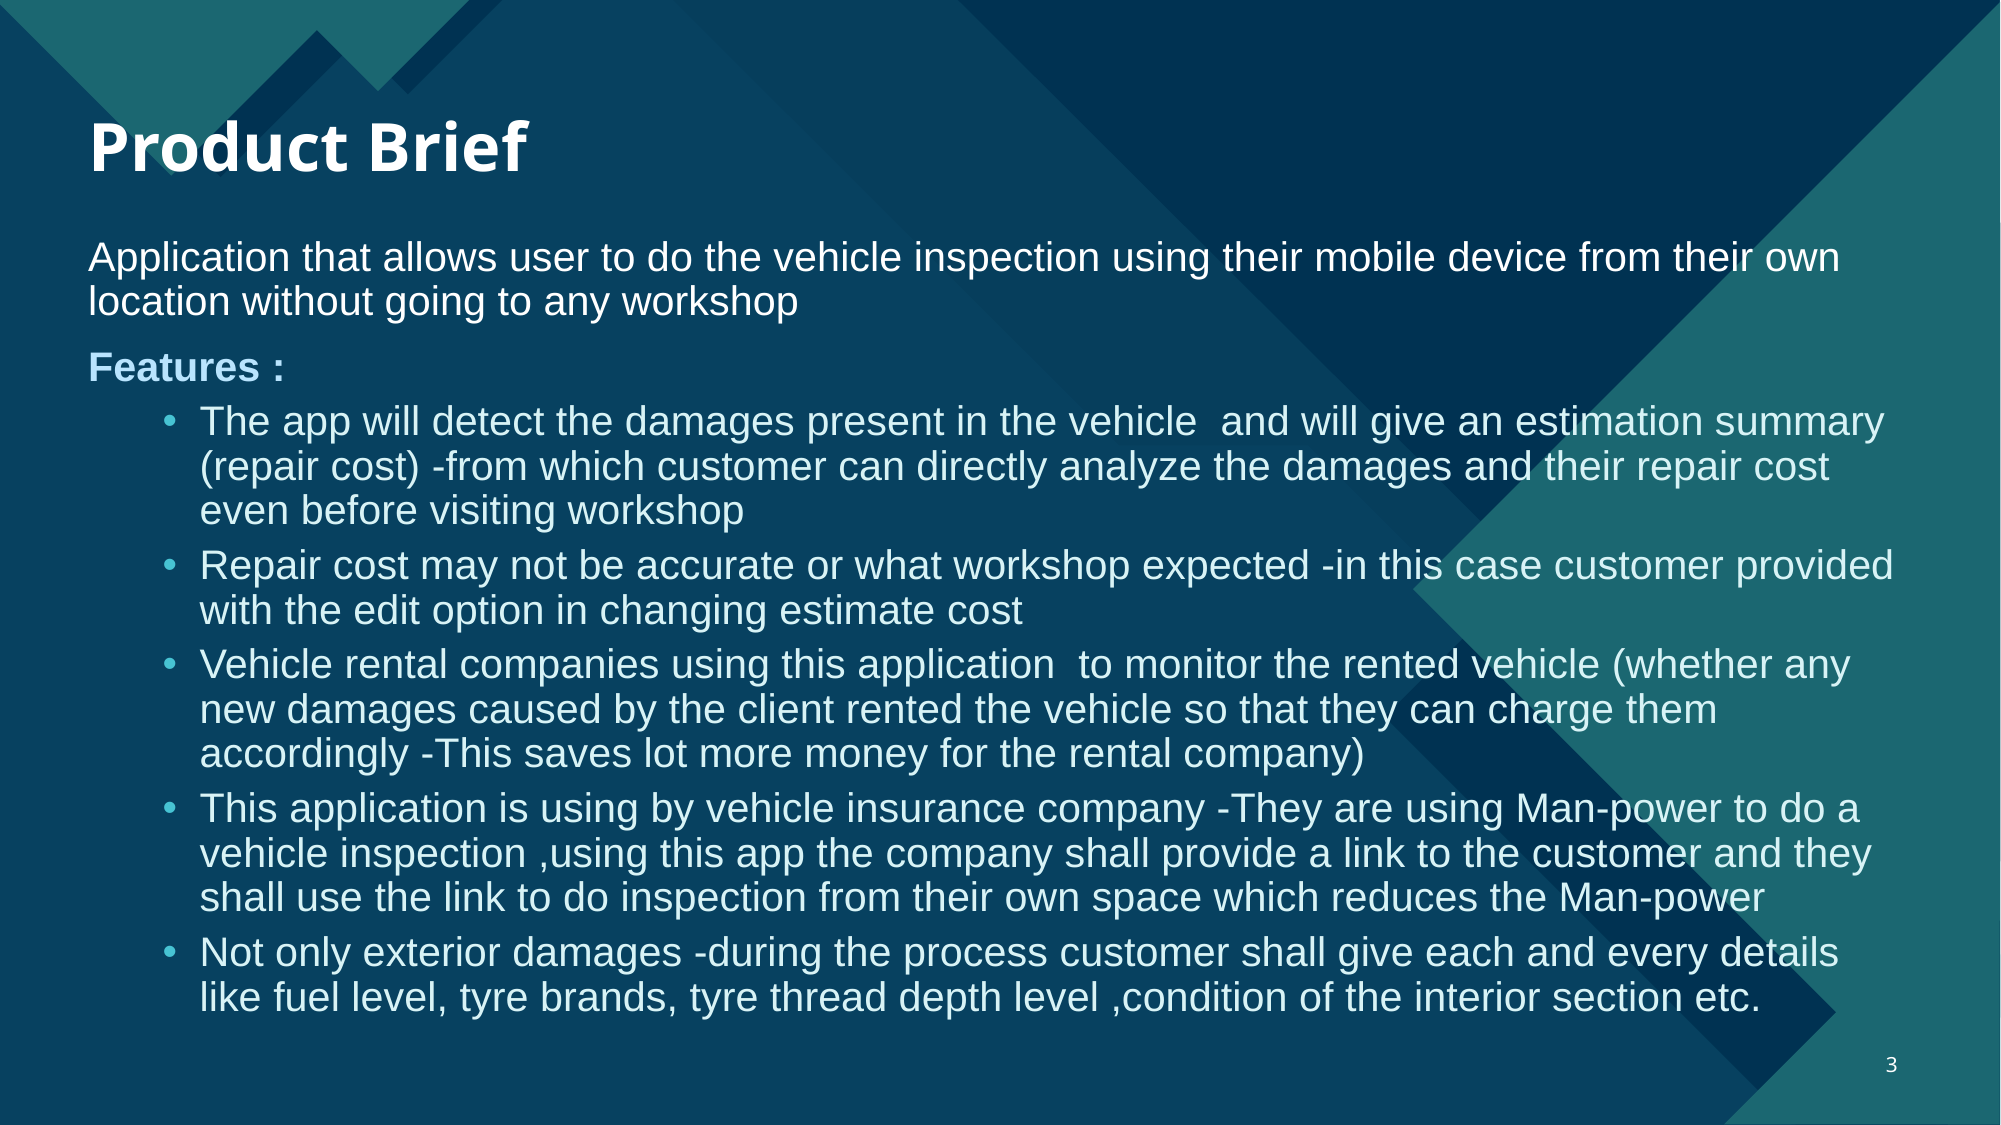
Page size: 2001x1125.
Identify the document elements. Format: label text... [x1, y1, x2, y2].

slide_number 3 [1845, 1035, 1913, 1096]
title Product Brief [73, 92, 1350, 194]
list Application that allows user to do the vehicle inspection using their mobile device from their own location without going to any workshop Features : The app will detect the damages present in the vehicle and will give an estimation summary (repair cost) -from which customer can directly analyze the damages and their repair cost even before visiting workshop Repair cost may not be accurate or what workshop expected -in this case customer provided with the edit option in changing estimate cost Vehicle rental companies using this application to monitor the rented vehicle (whether any new damages caused by the client rented the vehicle so that they can charge them accordingly -This saves lot more money for the rental company) This application is using by vehicle insurance company -They are using Man-power to do a vehicle inspection ,using this app the company shall provide a link to the customer and they shall use the link to do inspection from their own space which reduces the Man-power Not only exterior damages -during the process customer shall give each and every details like fuel level, tyre brands, tyre thread depth level ,condition of the interior section etc. [73, 228, 1923, 1036]
